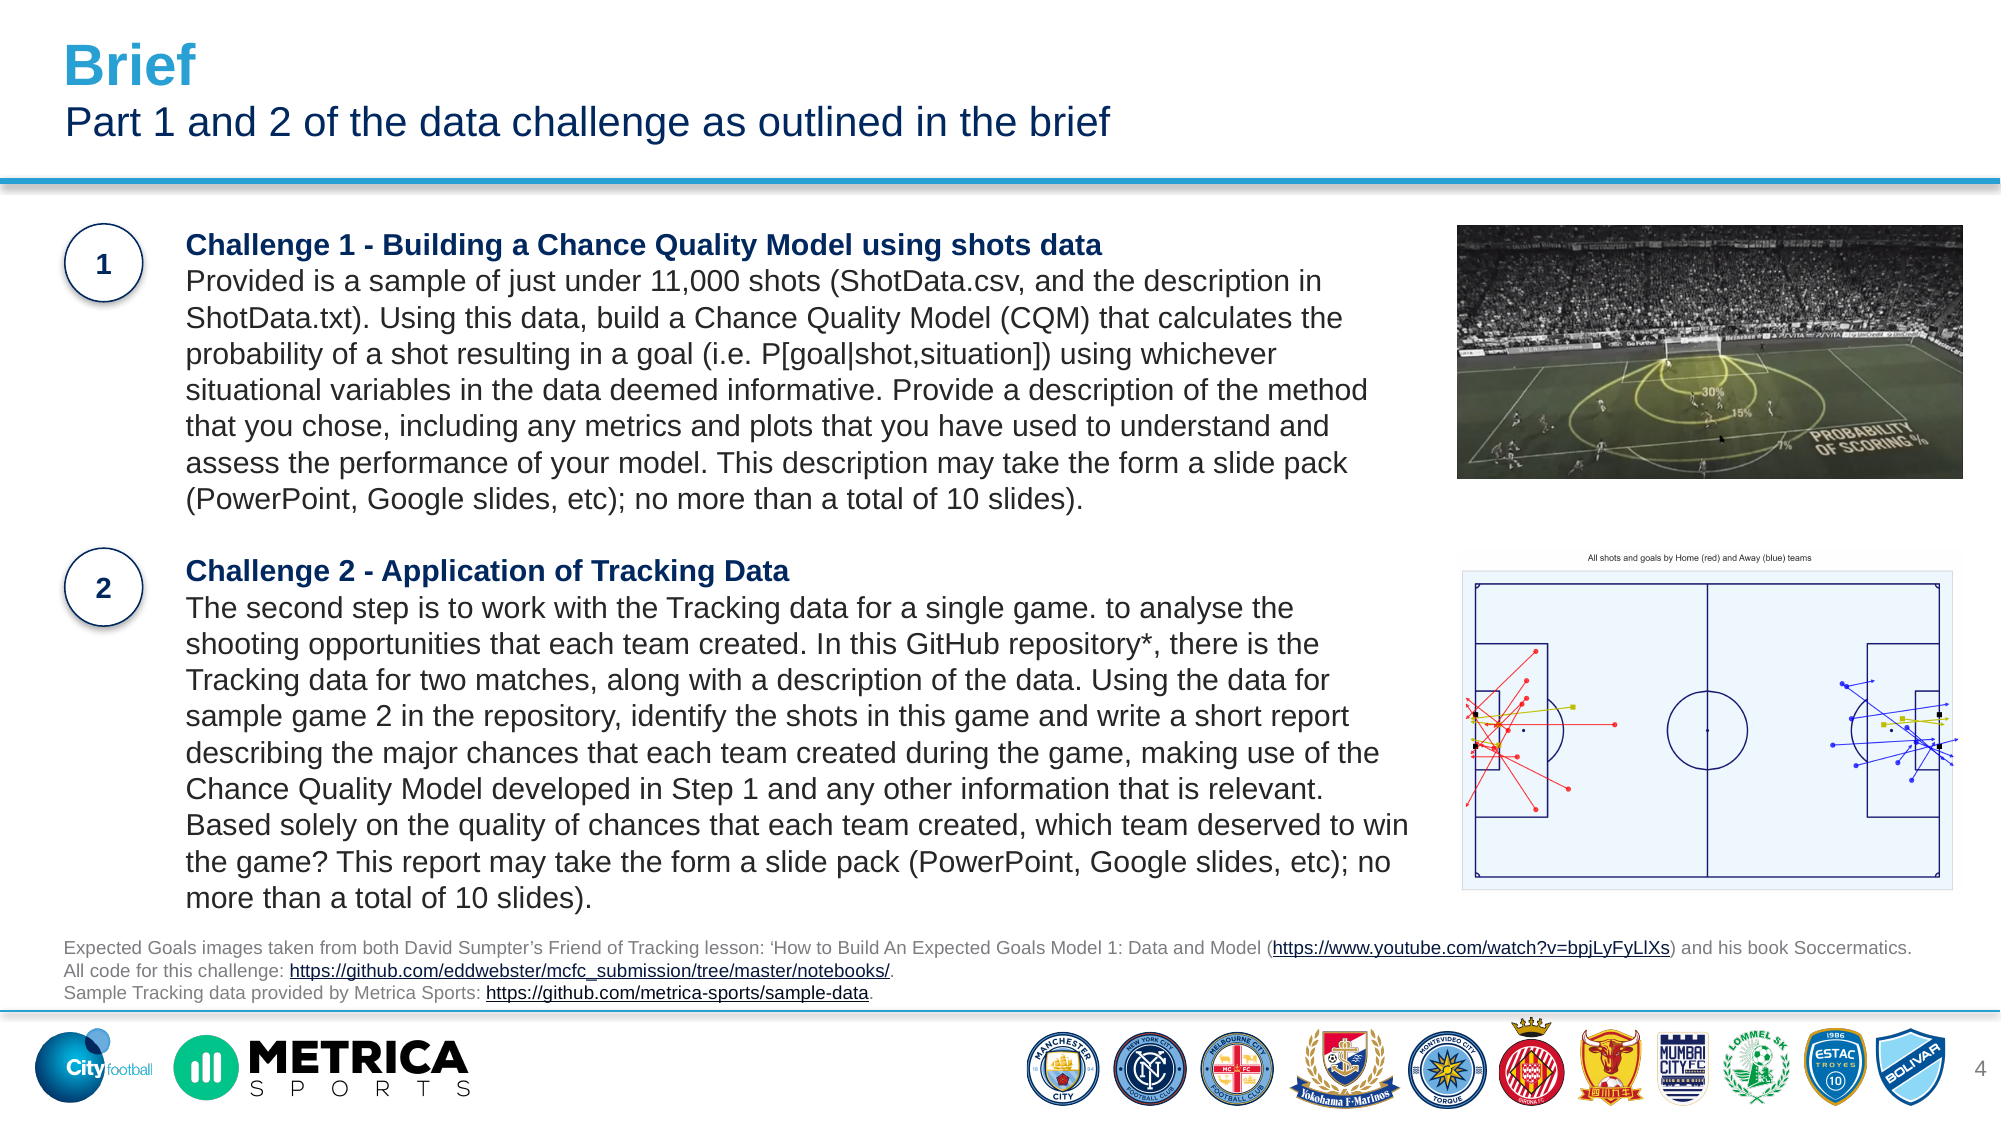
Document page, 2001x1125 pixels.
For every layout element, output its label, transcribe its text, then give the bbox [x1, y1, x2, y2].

picture [35, 1028, 152, 1103]
picture [1456, 225, 1963, 479]
list Brief [63, 26, 1710, 105]
list Part 1 and 2 of the data challenge as outlined in the brief [64, 94, 1712, 139]
picture [1804, 1028, 1867, 1106]
picture [160, 1027, 483, 1108]
picture [1456, 548, 1963, 895]
list Challenge 1 - Building a Chance Quality Model using shots data Provided is a sample of just under 11,000 shots (ShotData.csv, and the description in ShotData.txt). Using this data, build a Chance Quality Model (CQM) that calculates the probability of a shot resulting in a goal (i.e. P[goal|shot,situation]) using whichever situational variables in the data deemed informative. Provide a description of the method that you chose, including any metrics and plots that you have used to understand and assess the performance of your model. This description may take the form a slide pack (PowerPoint, Google slides, etc); no more than a total of 10 slides). Challenge 2 - Application of Tracking Data The second step is to work with the Tracking data for a single game. to analyse the shooting opportunities that each team created. In this GitHub repository*, there is the Tracking data for two matches, along with a description of the data. Using the data for sample game 2 in the repository, identify the shots in this game and write a short report describing the major chances that each team created during the game, making use of the Chance Quality Model developed in Step 1 and any other information that is relevant. Based solely on the quality of chances that each team created, which team deserved to win the game? This report may take the form a slide pack (PowerPoint, Google slides, etc); no more than a total of 10 slides). [185, 225, 1415, 924]
picture [1718, 1028, 1795, 1106]
picture [1498, 1017, 1709, 1106]
text_box [264, 269, 1937, 925]
text_box 1 [64, 223, 144, 303]
text_box 2 [63, 547, 144, 627]
picture [1026, 1017, 1487, 1109]
list Expected Goals images taken from both David Sumpter’s Friend of Tracking lesson: ‘How to Build An Expected Goals Model 1: Data and Model (https://www.youtube.com/watch?v=bpjLyFyLlXs) and his book Soccermatics. All code for this challenge: https://github.com/eddwebster/mcfc_submission/tree/master/notebooks/. Sample Tracking data provided by Metrica Sports: https://github.com/metrica-sports/sample-data. [63, 924, 1937, 1004]
picture [1875, 1028, 1946, 1106]
slide_number 4 [1936, 1044, 1987, 1091]
